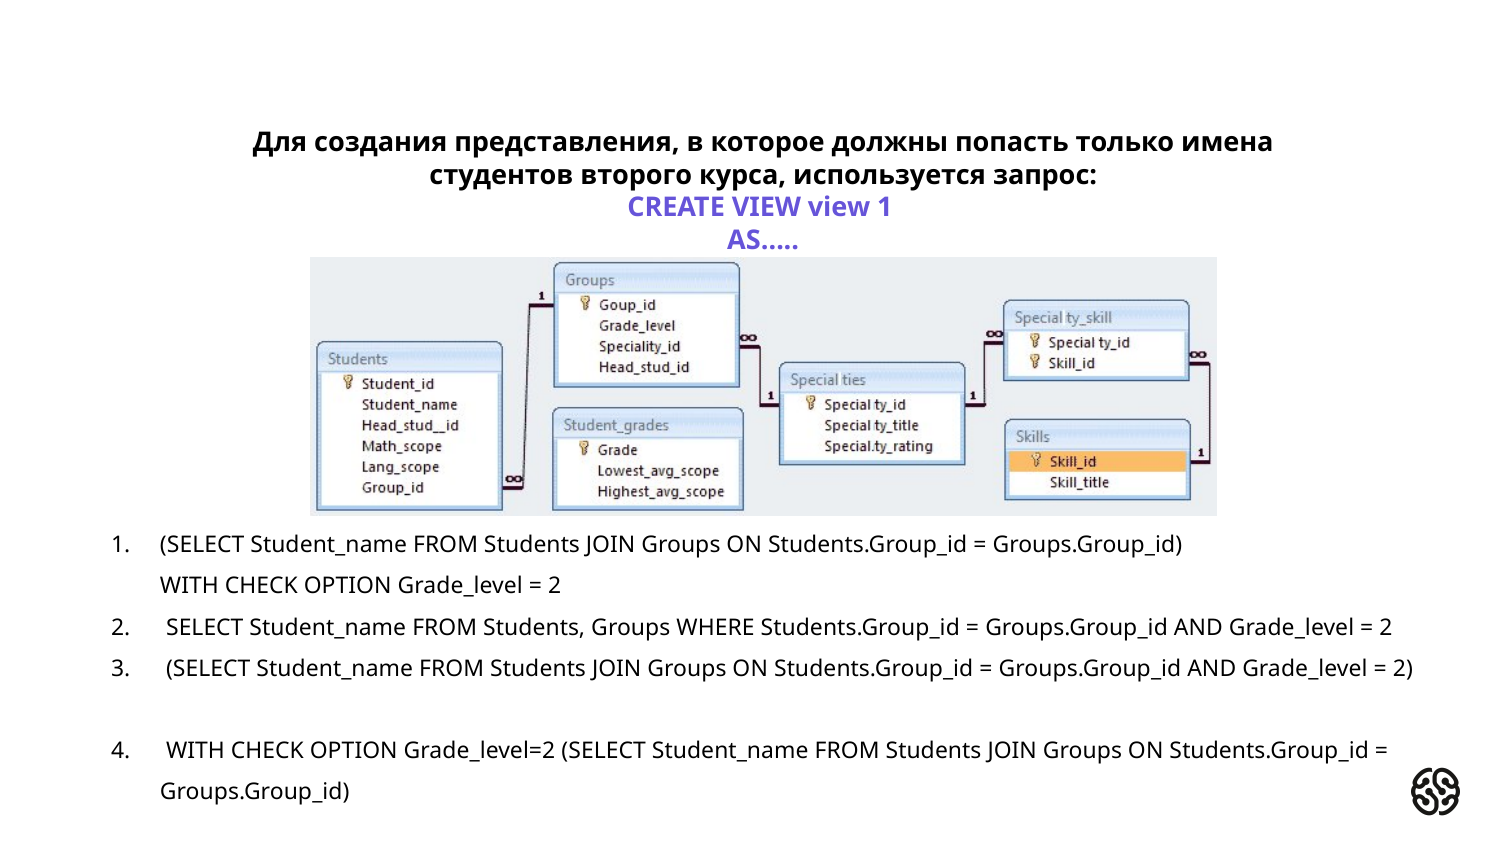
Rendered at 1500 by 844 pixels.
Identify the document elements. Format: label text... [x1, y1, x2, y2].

title Для создания представления, в которое должны попасть только имена студентов второго курса, используется запрос: CREATE VIEW view 1 AS….. [166, 85, 1360, 294]
picture [310, 256, 1217, 517]
picture [1411, 767, 1460, 816]
text_box (SELECT Student_name FROM Students JOIN Groups ON Students.Group_id = Groups.Group_id) WITH CHECK OPTION Grade_level = 2 SELECT Student_name FROM Students, Groups WHERE Students.Group_id = Groups.Group_id AND Grade_level = 2 (SELECT Student_name FROM Students JOIN Groups ON Students.Group_id = Groups.Group_id AND Grade_level = 2) WITH CHECK OPTION Grade_level=2 (SELECT Student_name FROM Students JOIN Groups ON Students.Group_id = Groups.Group_id) [84, 516, 1415, 805]
